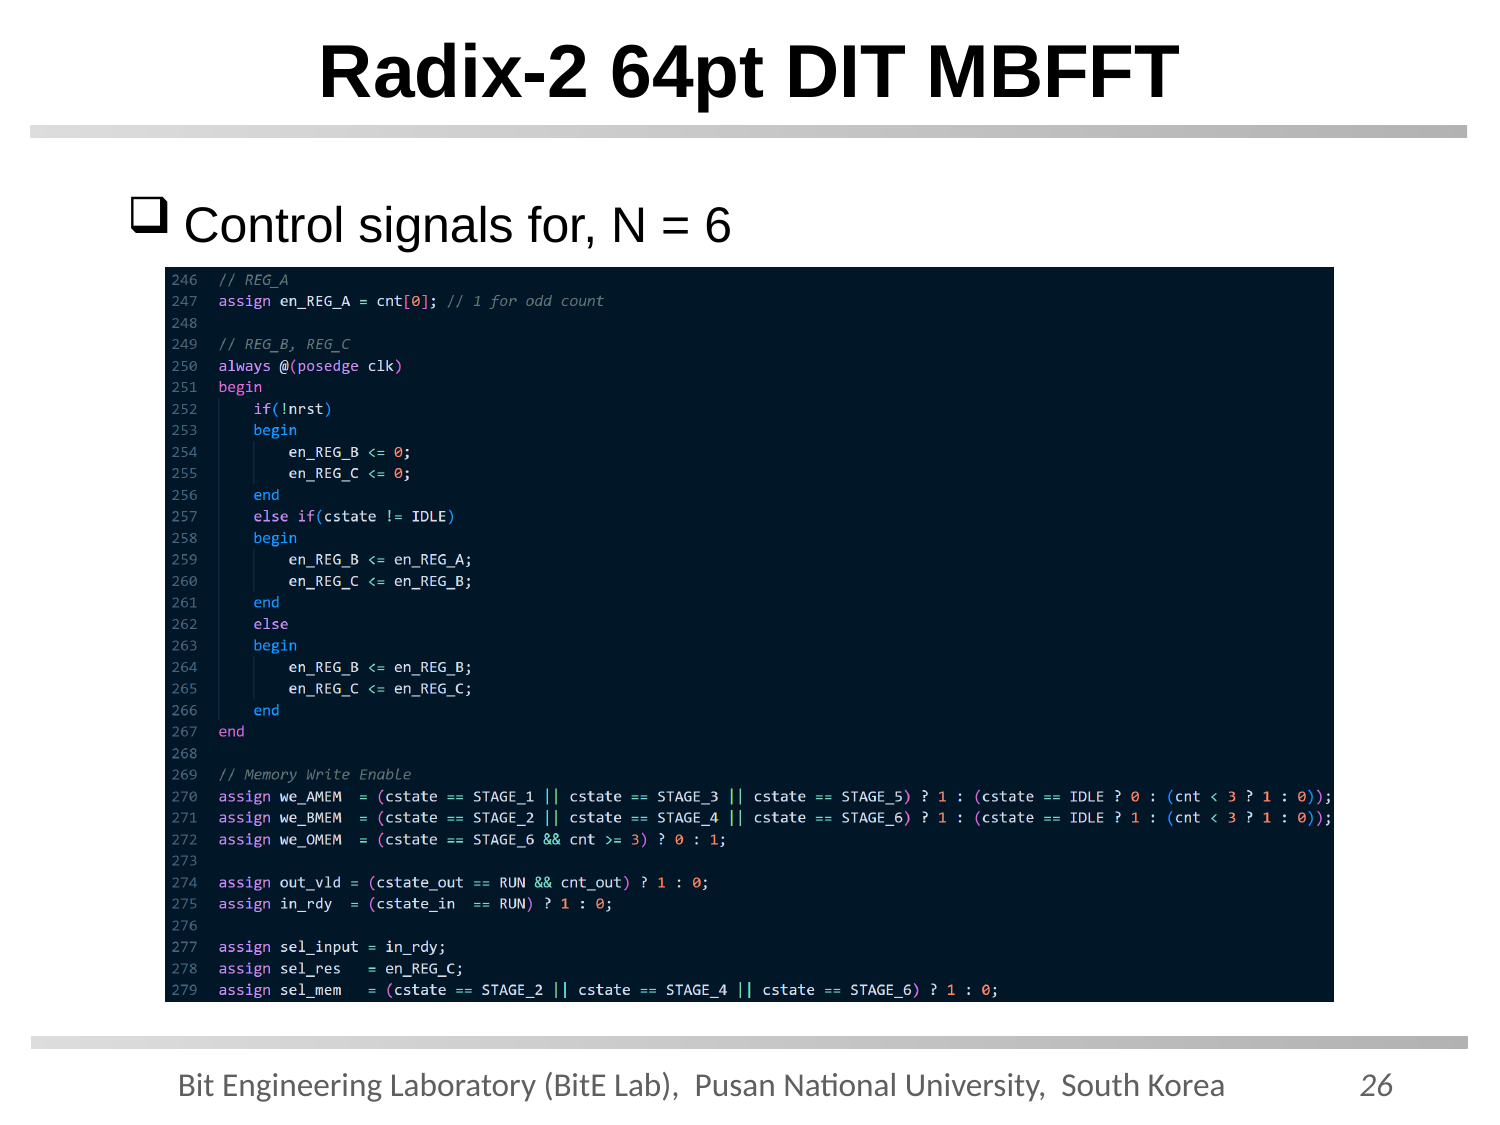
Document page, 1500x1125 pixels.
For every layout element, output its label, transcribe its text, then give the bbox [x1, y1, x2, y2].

picture [165, 266, 1334, 1003]
title Radix-2 64pt DIT MBFFT [50, 9, 1450, 126]
list Control signals for, N = 6 [112, 184, 1388, 974]
